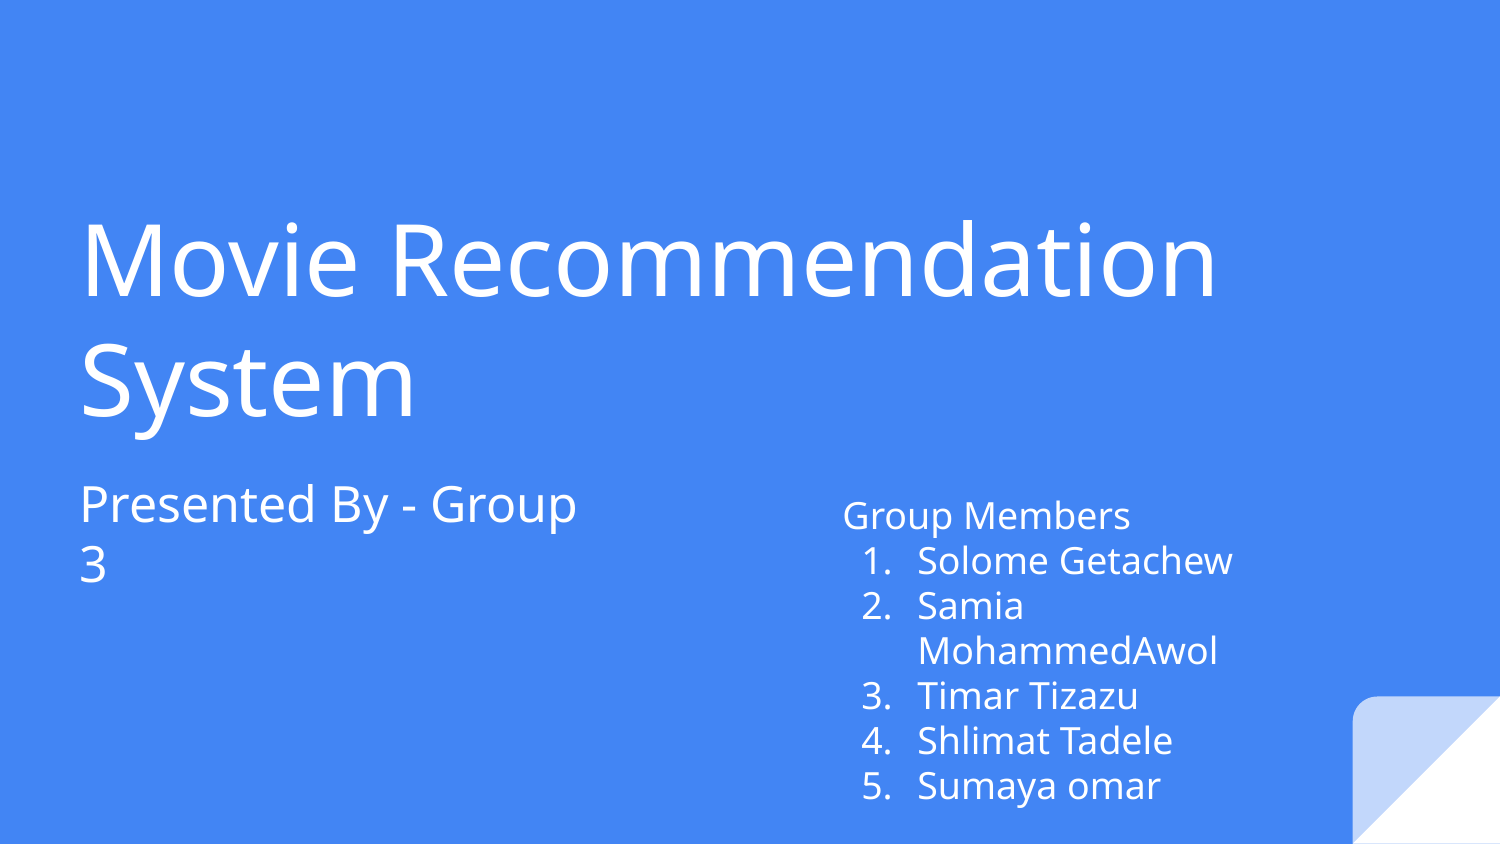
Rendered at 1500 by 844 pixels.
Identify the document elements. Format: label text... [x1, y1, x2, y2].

title Movie Recommendation System [64, 298, 1413, 452]
subtitle Presented By - Group 3 [64, 457, 620, 795]
text_box Group Members Solome Getachew Samia MohammedAwol Timar Tizazu Shlimat Tadele Sumaya omar [827, 476, 1346, 814]
